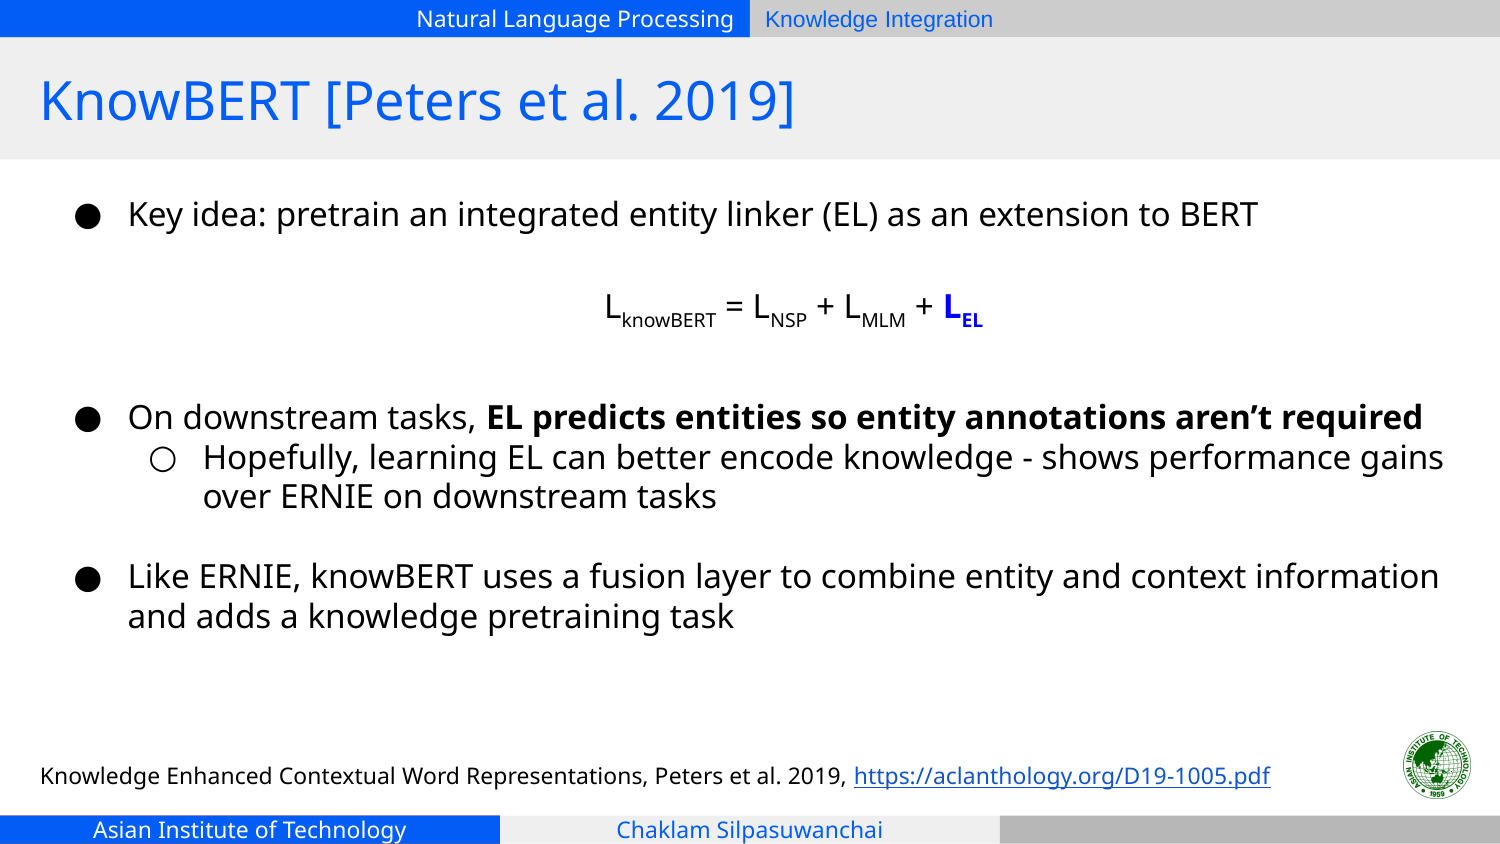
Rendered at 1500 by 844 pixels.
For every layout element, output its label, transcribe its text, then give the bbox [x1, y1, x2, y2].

title KnowBERT [Peters et al. 2019] [24, 37, 1475, 160]
picture [1403, 731, 1471, 746]
list Key idea: pretrain an integrated entity linker (EL) as an extension to BERT LknowBERT = LNSP + LMLM + LEL On downstream tasks, EL predicts entities so entity annotations aren’t required Hopefully, learning EL can better encode knowledge - shows performance gains over ERNIE on downstream tasks Like ERNIE, knowBERT uses a fusion layer to combine entity and context information and adds a knowledge pretraining task [37, 178, 1475, 710]
text_box Knowledge Enhanced Contextual Word Representations, Peters et al. 2019, https://aclanthology.org/D19-1005.pdf [24, 746, 1485, 809]
